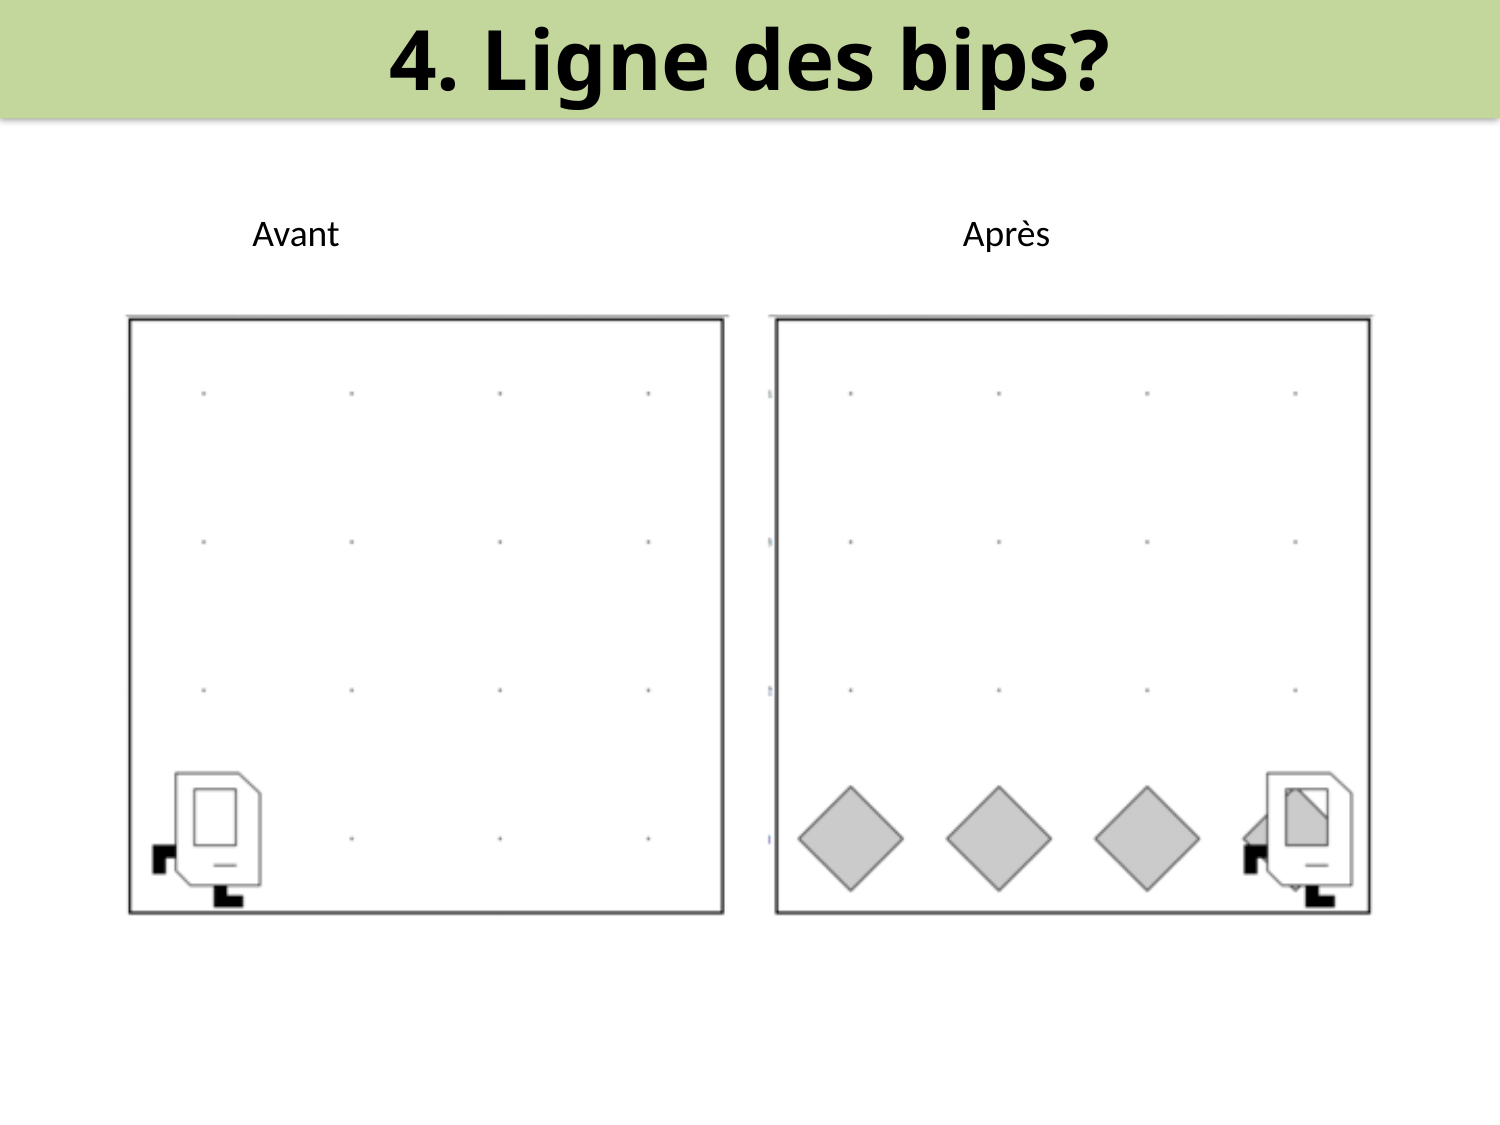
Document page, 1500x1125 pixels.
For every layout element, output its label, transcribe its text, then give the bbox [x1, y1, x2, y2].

picture [101, 287, 1399, 928]
text_box Après [948, 201, 1299, 262]
text_box 4. Ligne des bips? [0, 0, 1500, 122]
text_box Avant [237, 201, 588, 262]
